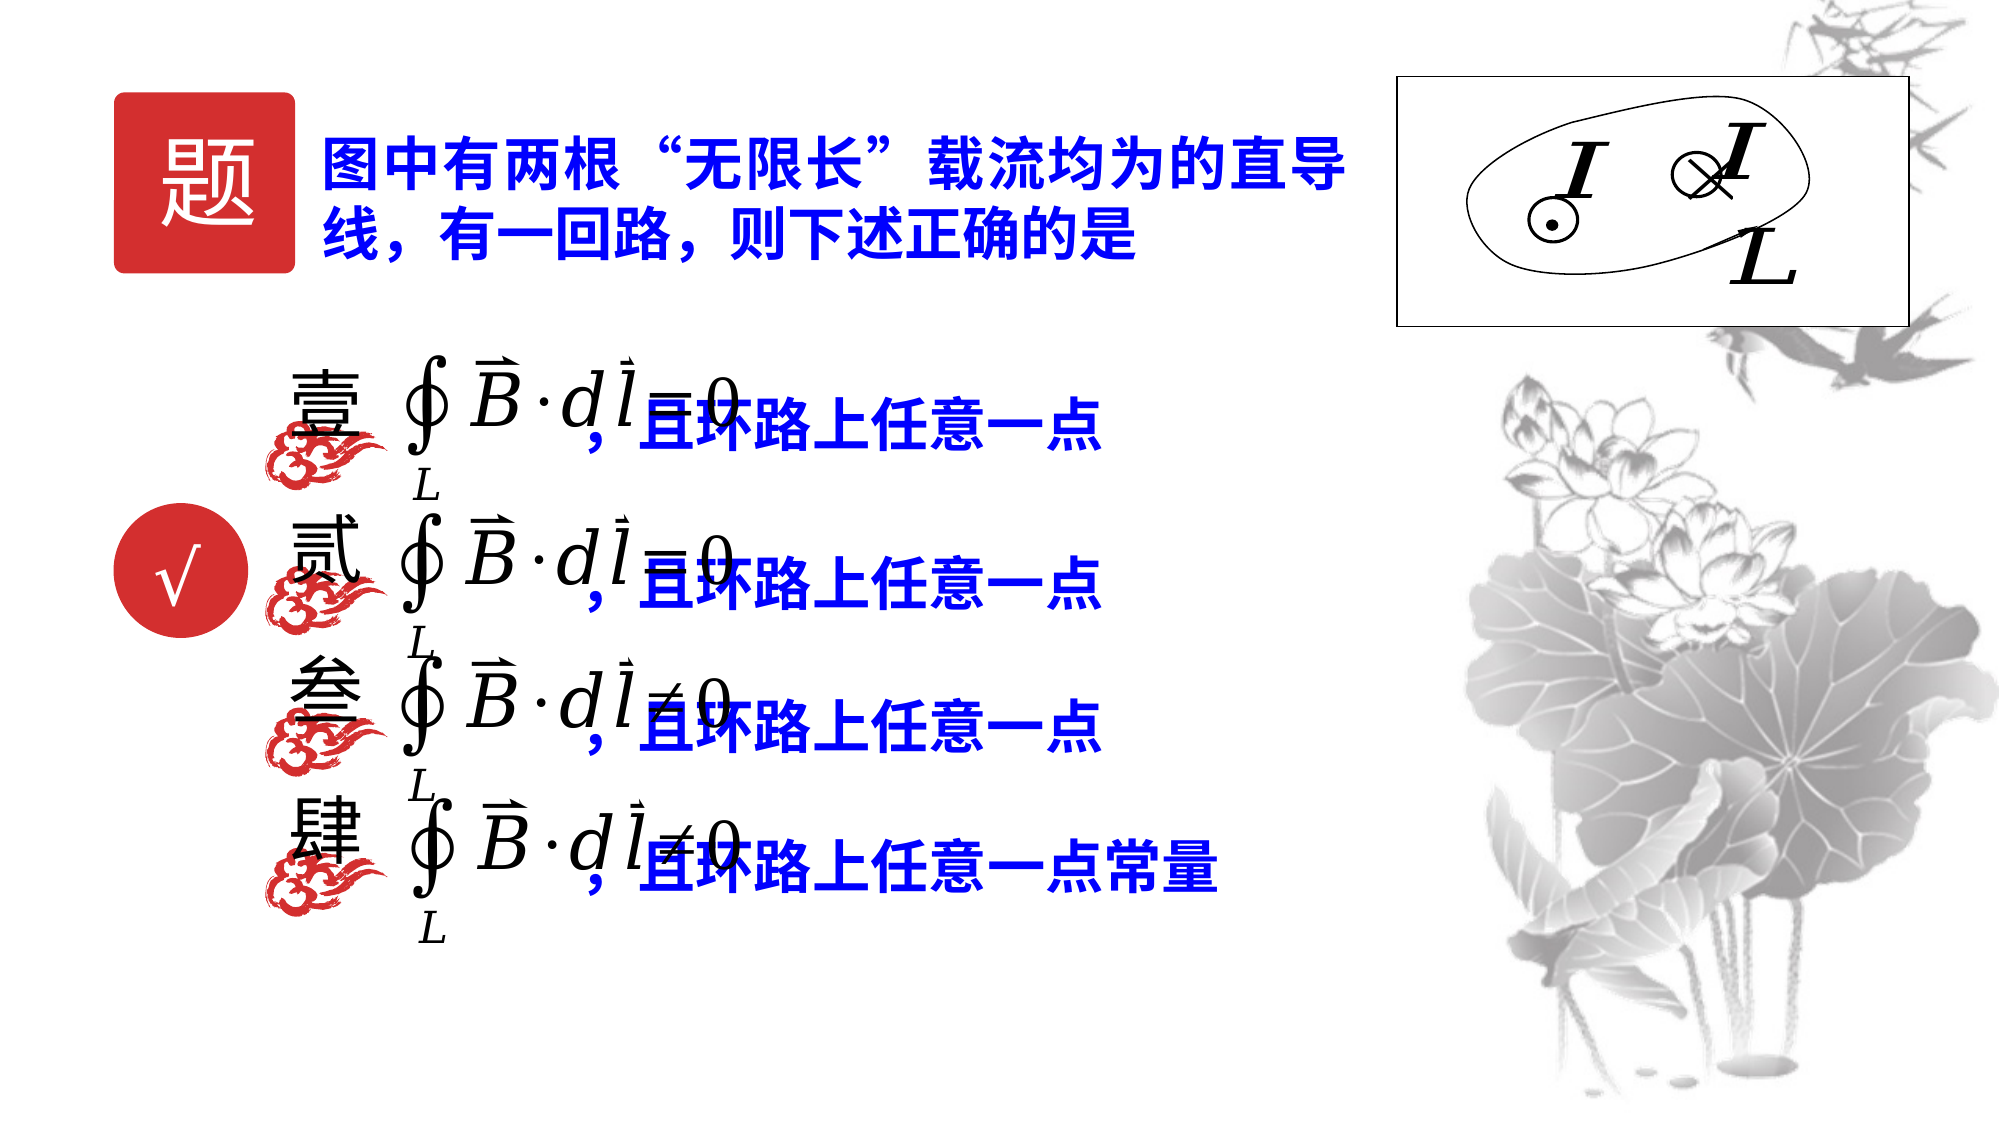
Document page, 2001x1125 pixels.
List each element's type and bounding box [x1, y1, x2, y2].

text_box [114, 92, 296, 274]
text_box [265, 348, 1661, 508]
text_box [1396, 76, 1910, 327]
text_box [113, 503, 249, 638]
picture [1446, 0, 1999, 1125]
text_box [265, 636, 1774, 776]
text_box [265, 494, 1632, 636]
text_box [265, 776, 1843, 951]
